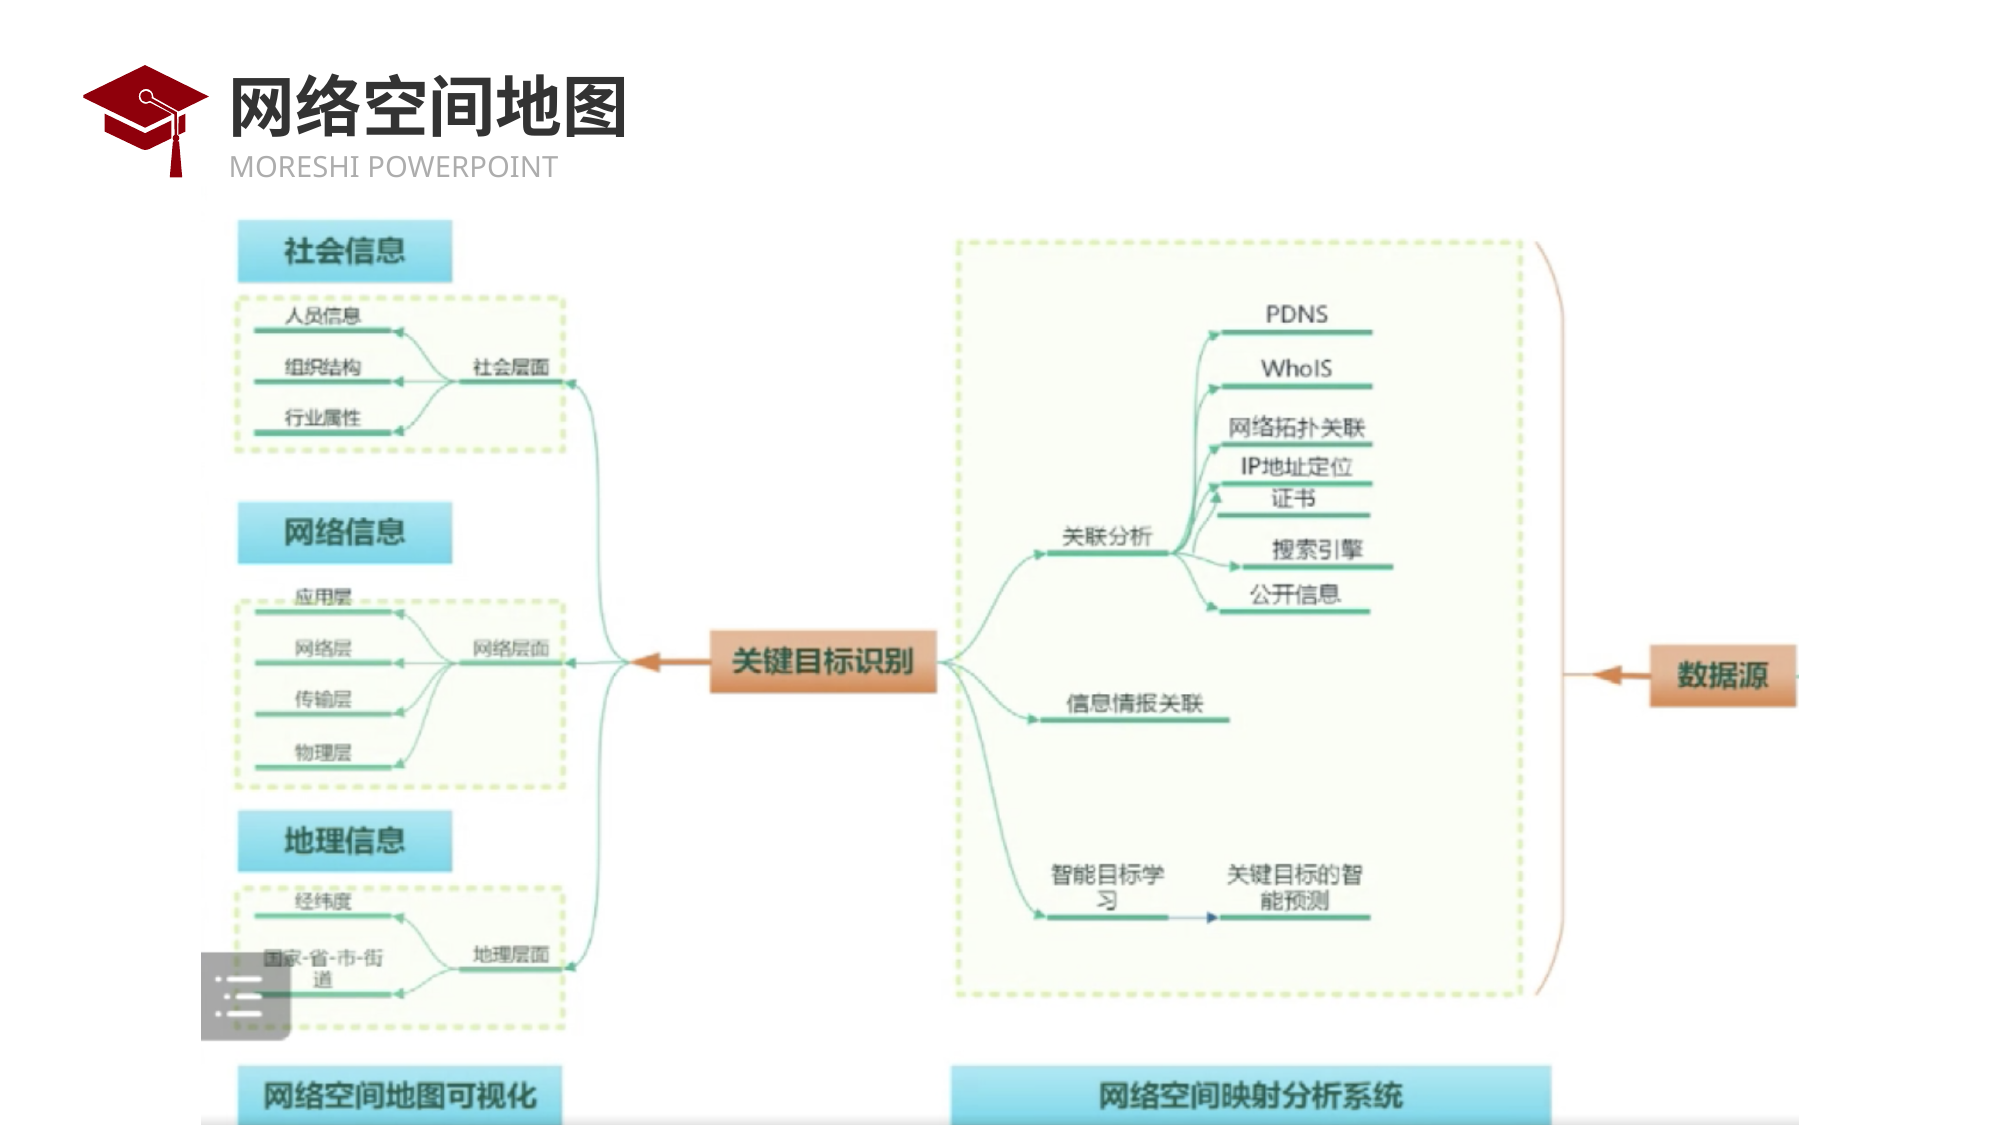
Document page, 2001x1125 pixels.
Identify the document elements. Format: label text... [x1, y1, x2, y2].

picture [201, 186, 1799, 1125]
title 网络空间地图 [213, 55, 1862, 165]
